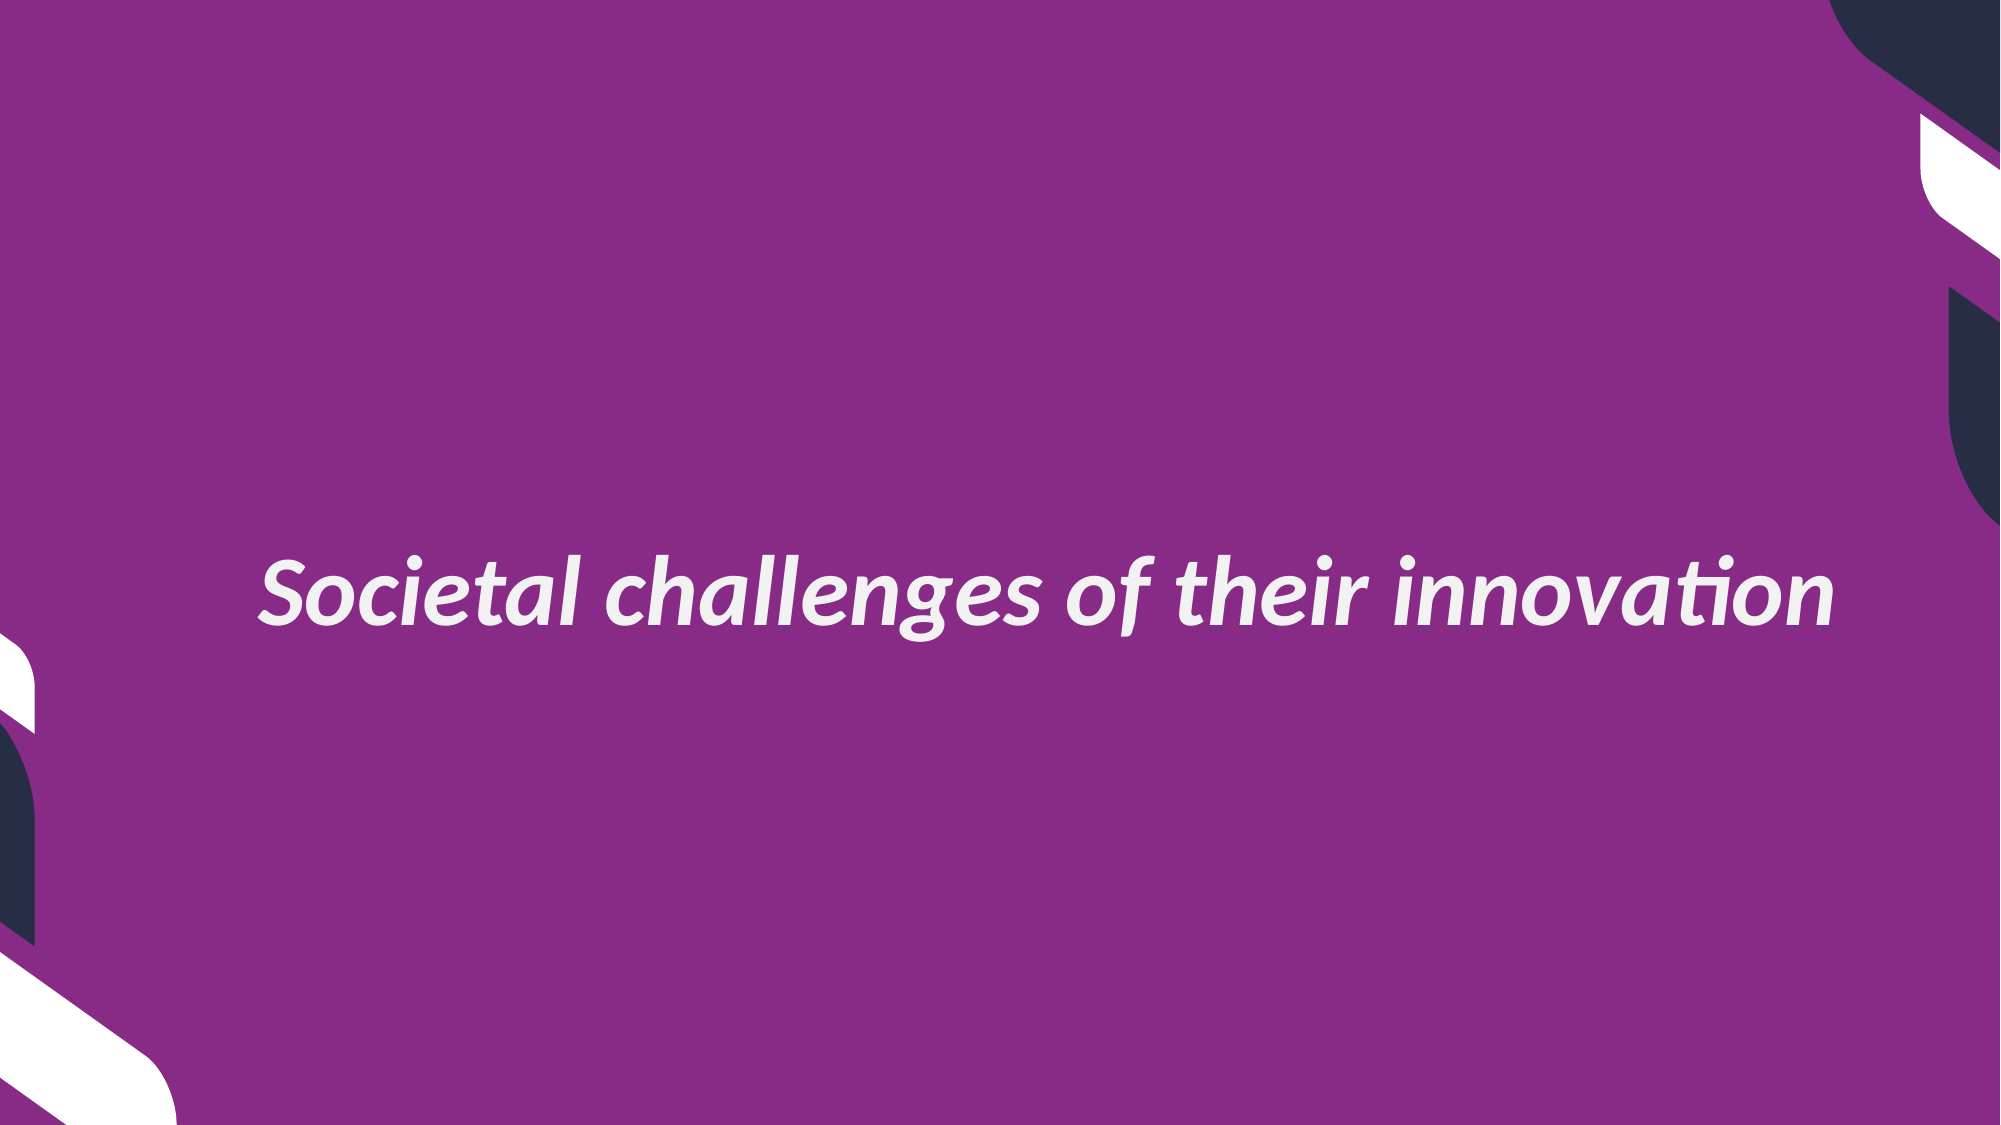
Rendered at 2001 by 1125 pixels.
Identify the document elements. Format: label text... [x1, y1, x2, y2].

title Societal challenges of their innovation [232, 491, 1864, 680]
